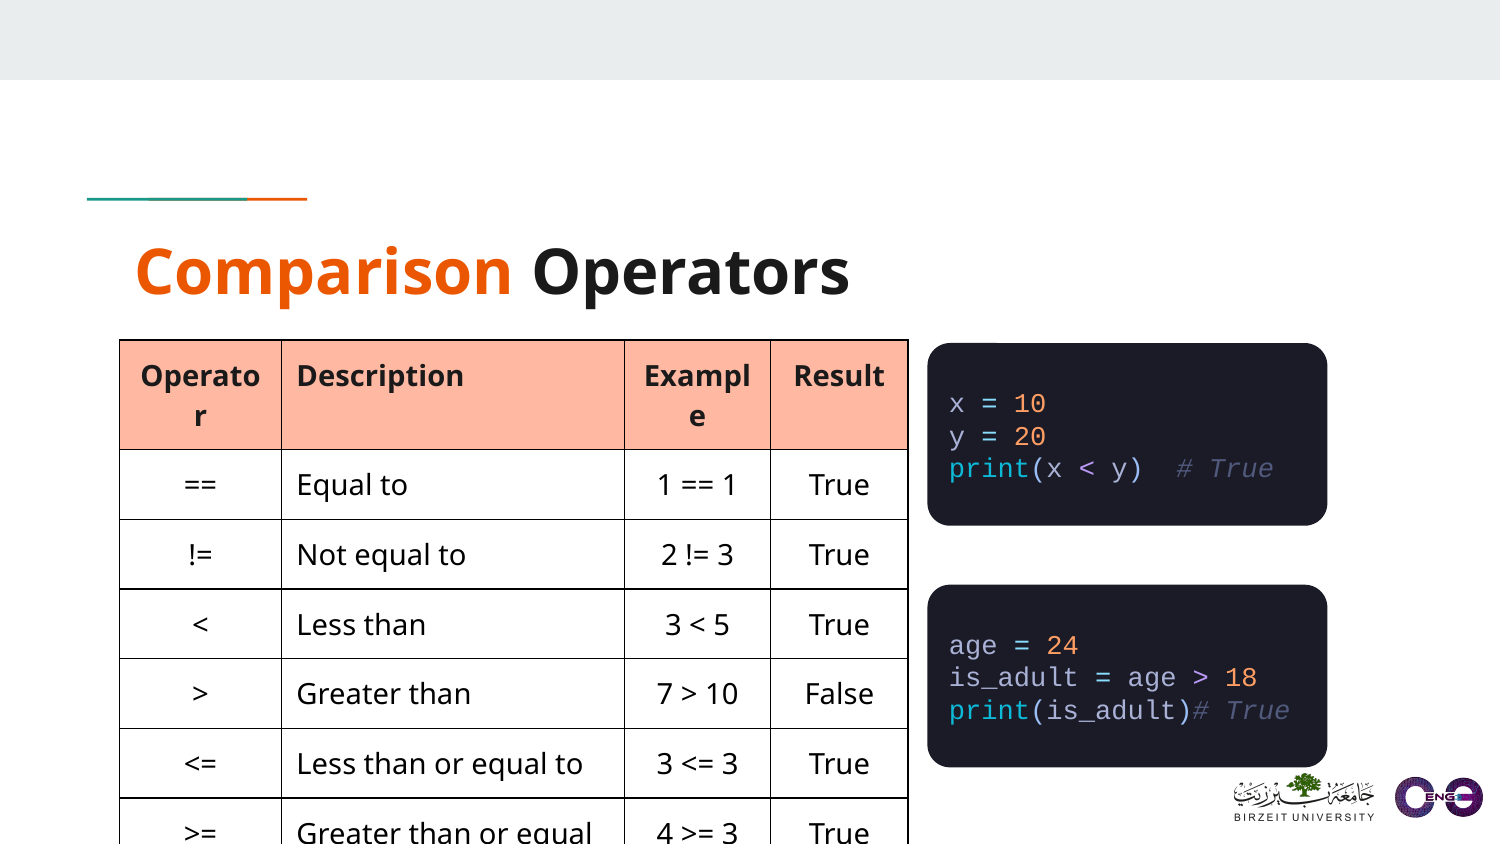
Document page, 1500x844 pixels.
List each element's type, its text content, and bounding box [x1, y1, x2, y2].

table_header Description [282, 341, 624, 449]
table_cell 3 < 5 [625, 590, 770, 658]
table_cell Less than [282, 590, 624, 658]
table_cell True [771, 799, 907, 844]
text_box age = 24 is_adult = age > 18 print(is_adult)# True [927, 584, 1328, 768]
table_cell Less than or equal to [282, 729, 624, 797]
table_cell 4 >= 3 [625, 799, 770, 844]
table_cell <= [120, 729, 281, 797]
table_cell 3 <= 3 [625, 729, 770, 797]
table_header Example [625, 341, 770, 449]
table_header Result [771, 341, 907, 449]
table_cell > [120, 659, 281, 728]
table_cell >= [120, 799, 281, 844]
table_cell False [771, 659, 907, 728]
table_cell == [120, 450, 281, 519]
table_cell True [771, 729, 907, 797]
table_cell True [771, 450, 907, 519]
table_cell != [120, 520, 281, 588]
table_cell 1 == 1 [625, 450, 770, 519]
table_cell Equal to [282, 450, 624, 519]
table_cell < [120, 590, 281, 658]
table_cell True [771, 520, 907, 588]
table_cell Greater than or equal to [282, 799, 624, 844]
table_cell Not equal to [282, 520, 624, 588]
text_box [1233, 748, 1488, 844]
table_cell Greater than [282, 659, 624, 728]
table_cell 7 > 10 [625, 659, 770, 728]
title Comparison Operators [119, 216, 1381, 305]
text_box x = 10 y = 20 print(x < y) # True [927, 342, 1328, 526]
table_cell True [771, 590, 907, 658]
table_header Operator [120, 341, 281, 449]
table_cell 2 != 3 [625, 520, 770, 588]
